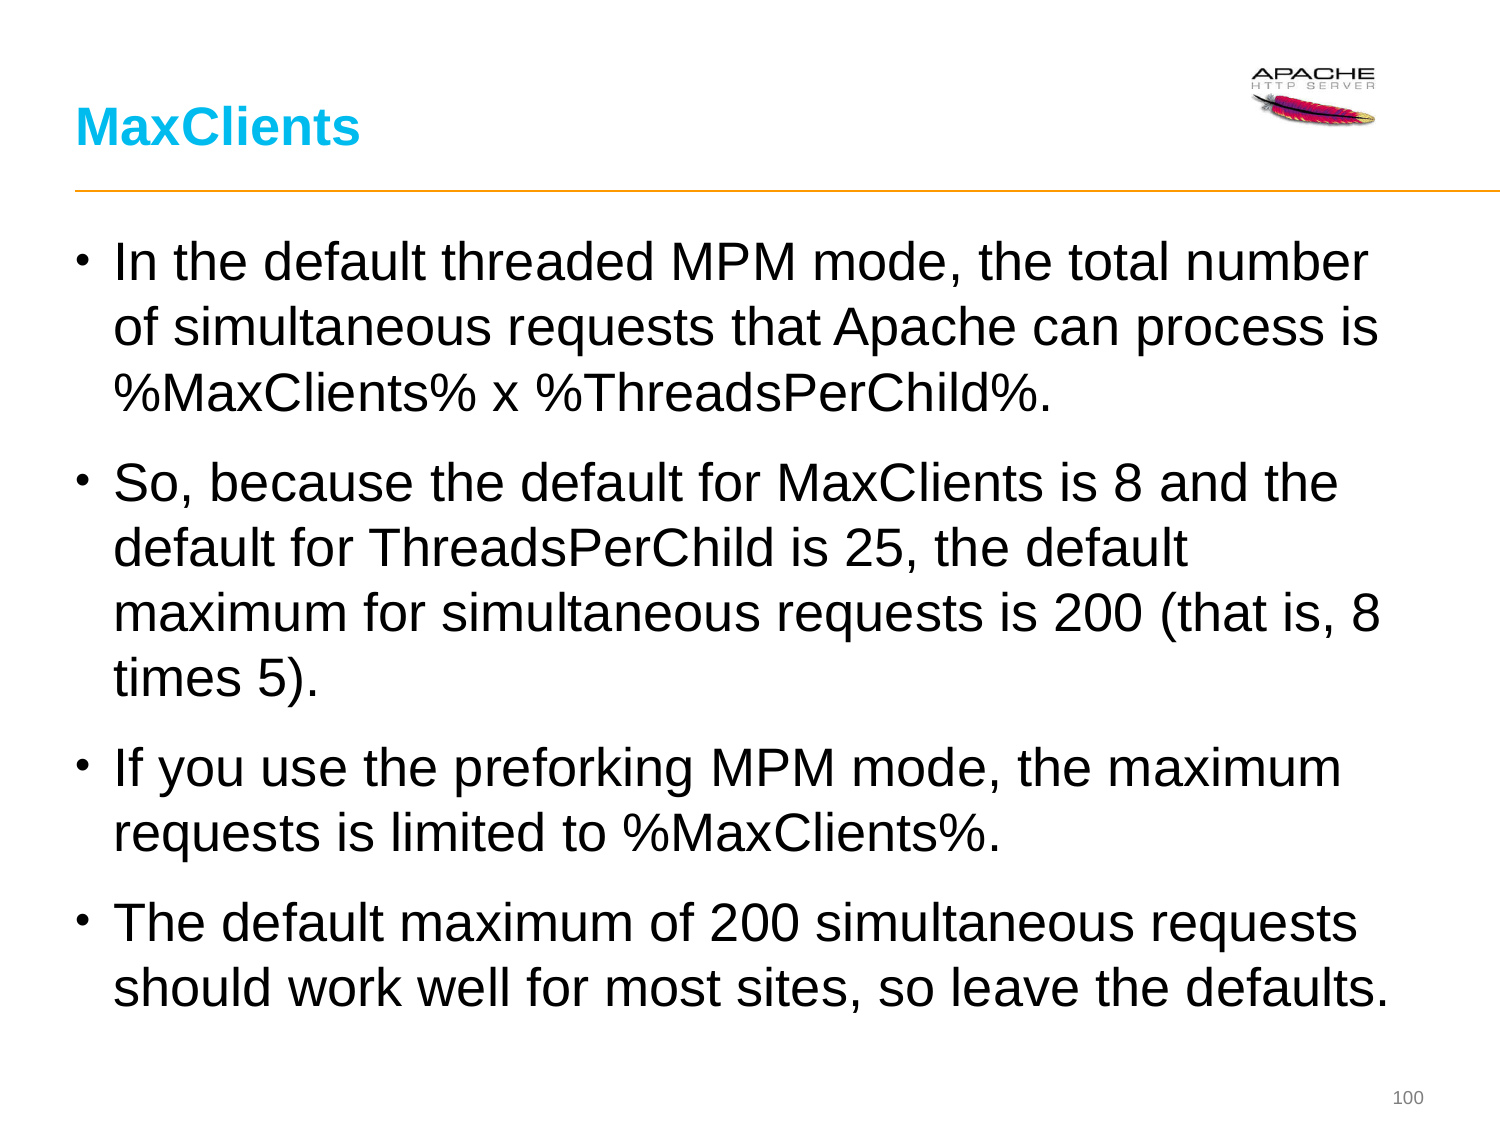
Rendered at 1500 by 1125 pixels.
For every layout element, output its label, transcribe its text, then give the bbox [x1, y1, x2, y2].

list In the default threaded MPM mode, the total number of simultaneous requests that Apache can process is %MaxClients% x %ThreadsPerChild%. So, because the default for MaxClients is 8 and the default for ThreadsPerChild is 25, the default maximum for simultaneous requests is 200 (that is, 8 times 5). If you use the preforking MPM mode, the maximum requests is limited to %MaxClients%. The default maximum of 200 simultaneous requests should work well for most sites, so leave the defaults. [75, 226, 1425, 1018]
title MaxClients [75, 27, 1422, 157]
